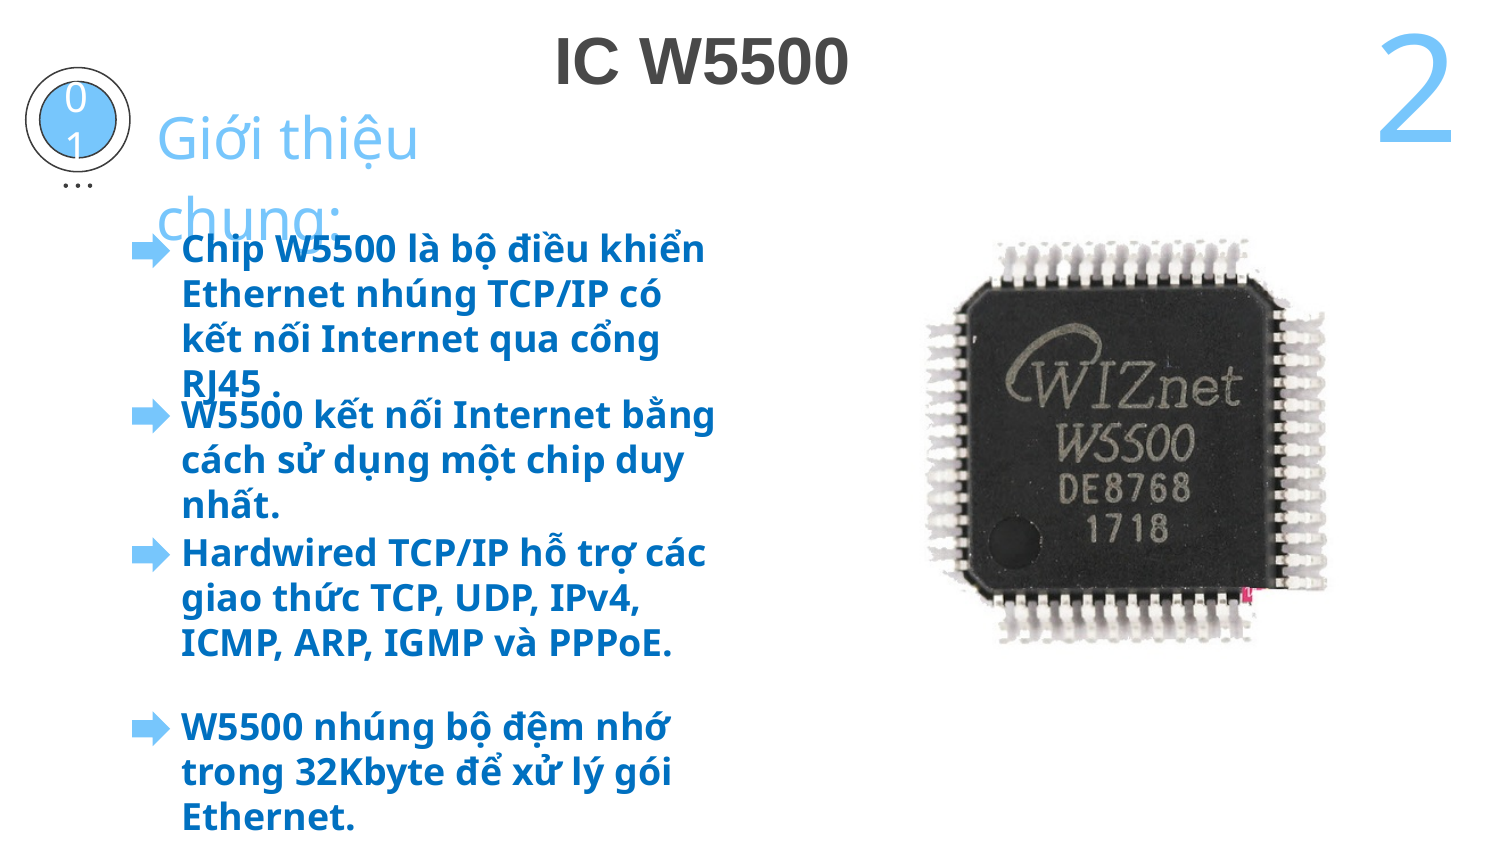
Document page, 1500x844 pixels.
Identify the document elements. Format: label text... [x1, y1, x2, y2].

text_box [129, 396, 173, 436]
text_box Hardwired TCP/IP hỗ trợ các giao thức TCP, UDP, IPv4, ICMP, ARP, IGMP và PPPoE. [166, 514, 729, 609]
text_box W5500 nhúng bộ đệm nhớ trong 32Kbyte để xử lý gói Ethernet. [166, 688, 729, 783]
text_box W5500 kết nối Internet bằng cách sử dụng một chip duy nhất. [166, 375, 750, 471]
picture [856, 167, 1425, 737]
title IC W5500 [471, 10, 934, 105]
subtitle Giới thiệu chung: [141, 75, 604, 184]
text_box [129, 231, 173, 271]
text_box [129, 535, 173, 575]
text_box 02 [1319, 10, 1500, 188]
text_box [25, 67, 131, 189]
text_box Chip W5500 là bộ điều khiển Ethernet nhúng TCP/IP có kết nối Internet qua cổng RJ45 . [166, 210, 729, 305]
text_box [129, 709, 173, 749]
